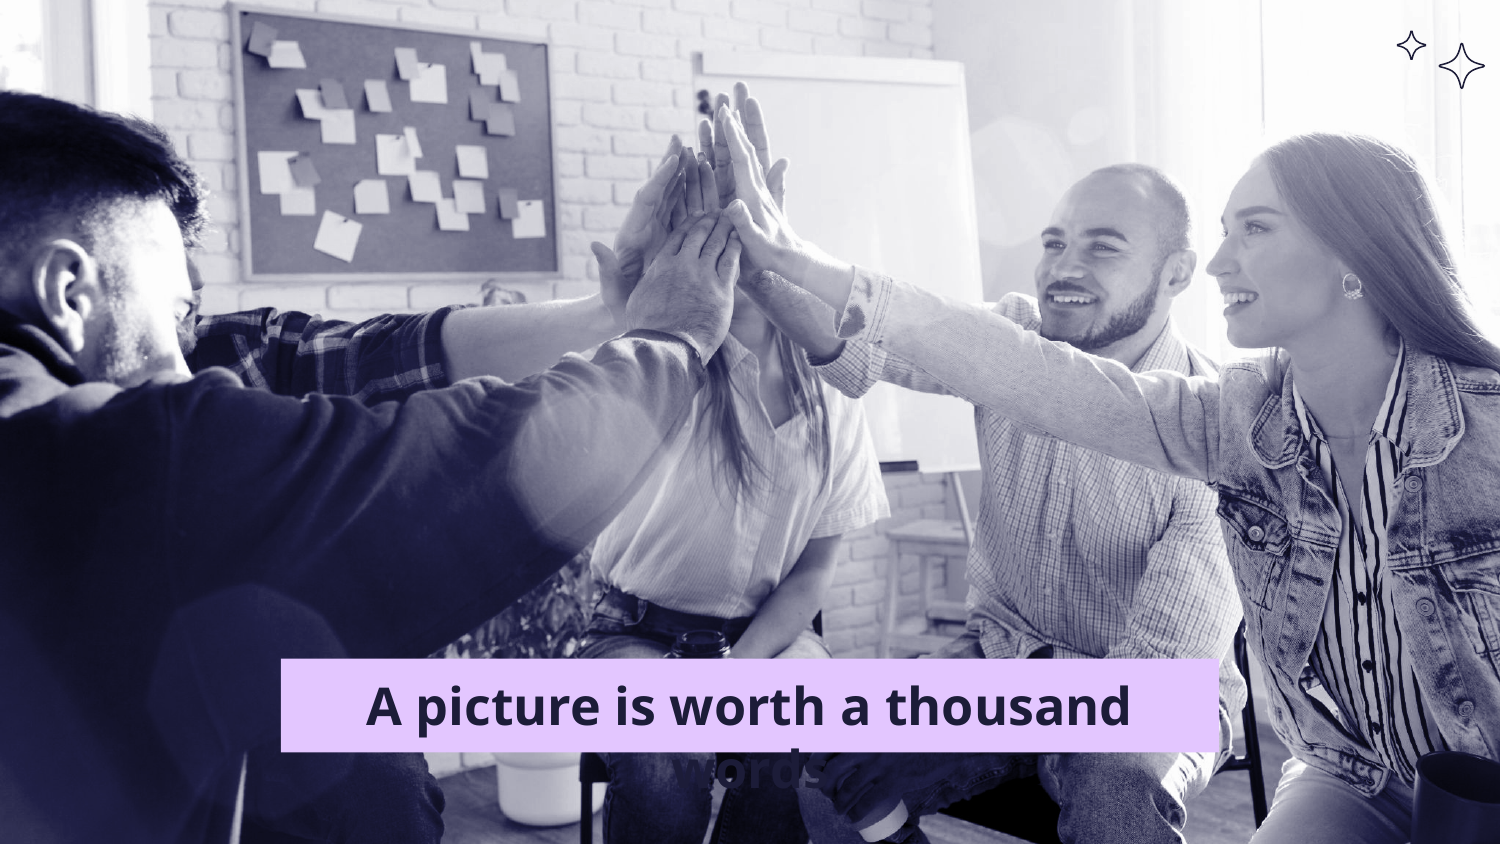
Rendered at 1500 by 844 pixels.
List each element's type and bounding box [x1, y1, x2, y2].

text_box [1396, 30, 1485, 89]
picture [0, 0, 1500, 844]
